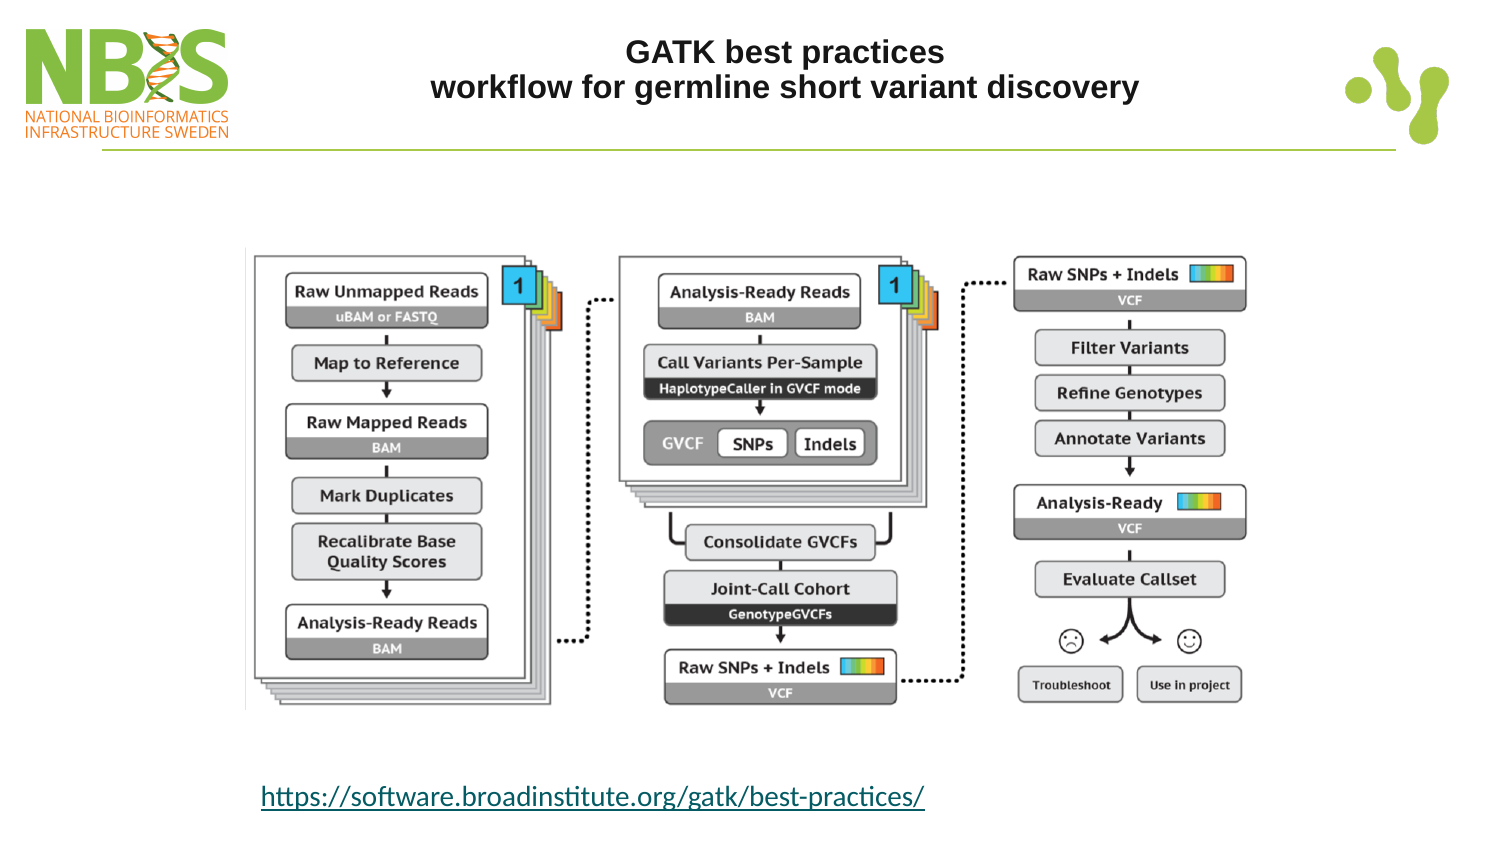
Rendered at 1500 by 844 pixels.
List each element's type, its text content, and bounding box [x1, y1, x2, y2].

title GATK best practices workflow for germline short variant discovery [303, 28, 1277, 147]
picture [187, 246, 1313, 711]
picture [26, 29, 228, 138]
picture [1342, 44, 1451, 147]
text_box https://software.broadinstitute.org/gatk/best-practices/ [249, 772, 1313, 819]
